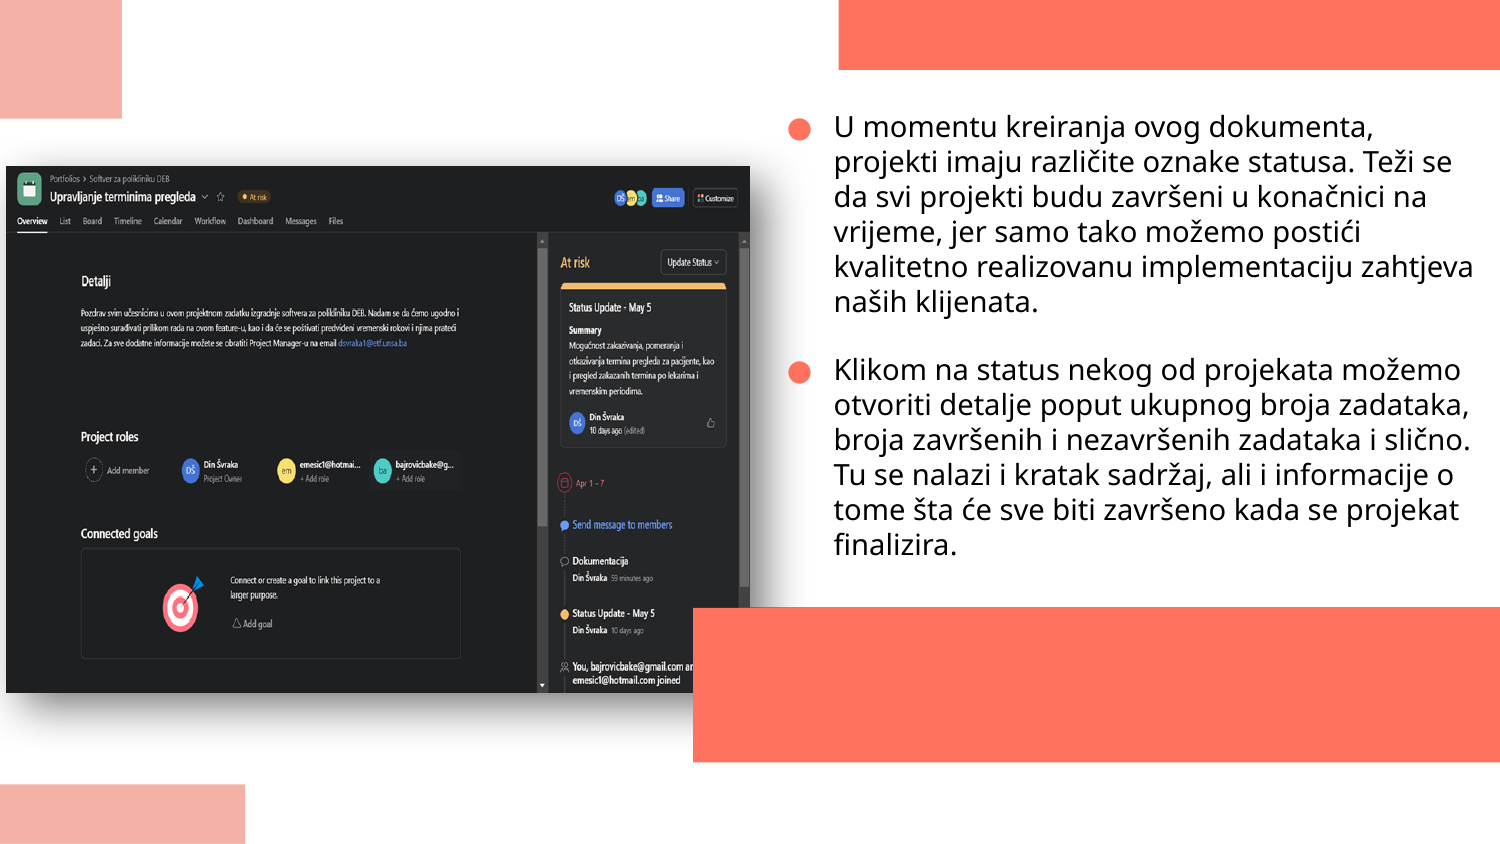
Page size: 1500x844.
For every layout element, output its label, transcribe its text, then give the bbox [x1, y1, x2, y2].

picture [6, 165, 751, 693]
text_box [0, 0, 122, 119]
text_box [693, 607, 1500, 763]
text_box U momentu kreiranja ovog dokumenta, projekti imaju različite oznake statusa. Teži se da svi projekti budu završeni u konačnici na vrijeme, jer samo tako možemo postići kvalitetno realizovanu implementaciju zahtjeva naših klijenata. Klikom na status nekog od projekata možemo otvoriti detalje poput ukupnog broja zadataka, broja završenih i nezavršenih zadataka i slično. Tu se nalazi i kratak sadržaj, ali i informacije o tome šta će sve biti završeno kada se projekat finalizira. [771, 93, 1493, 607]
text_box [0, 784, 246, 844]
